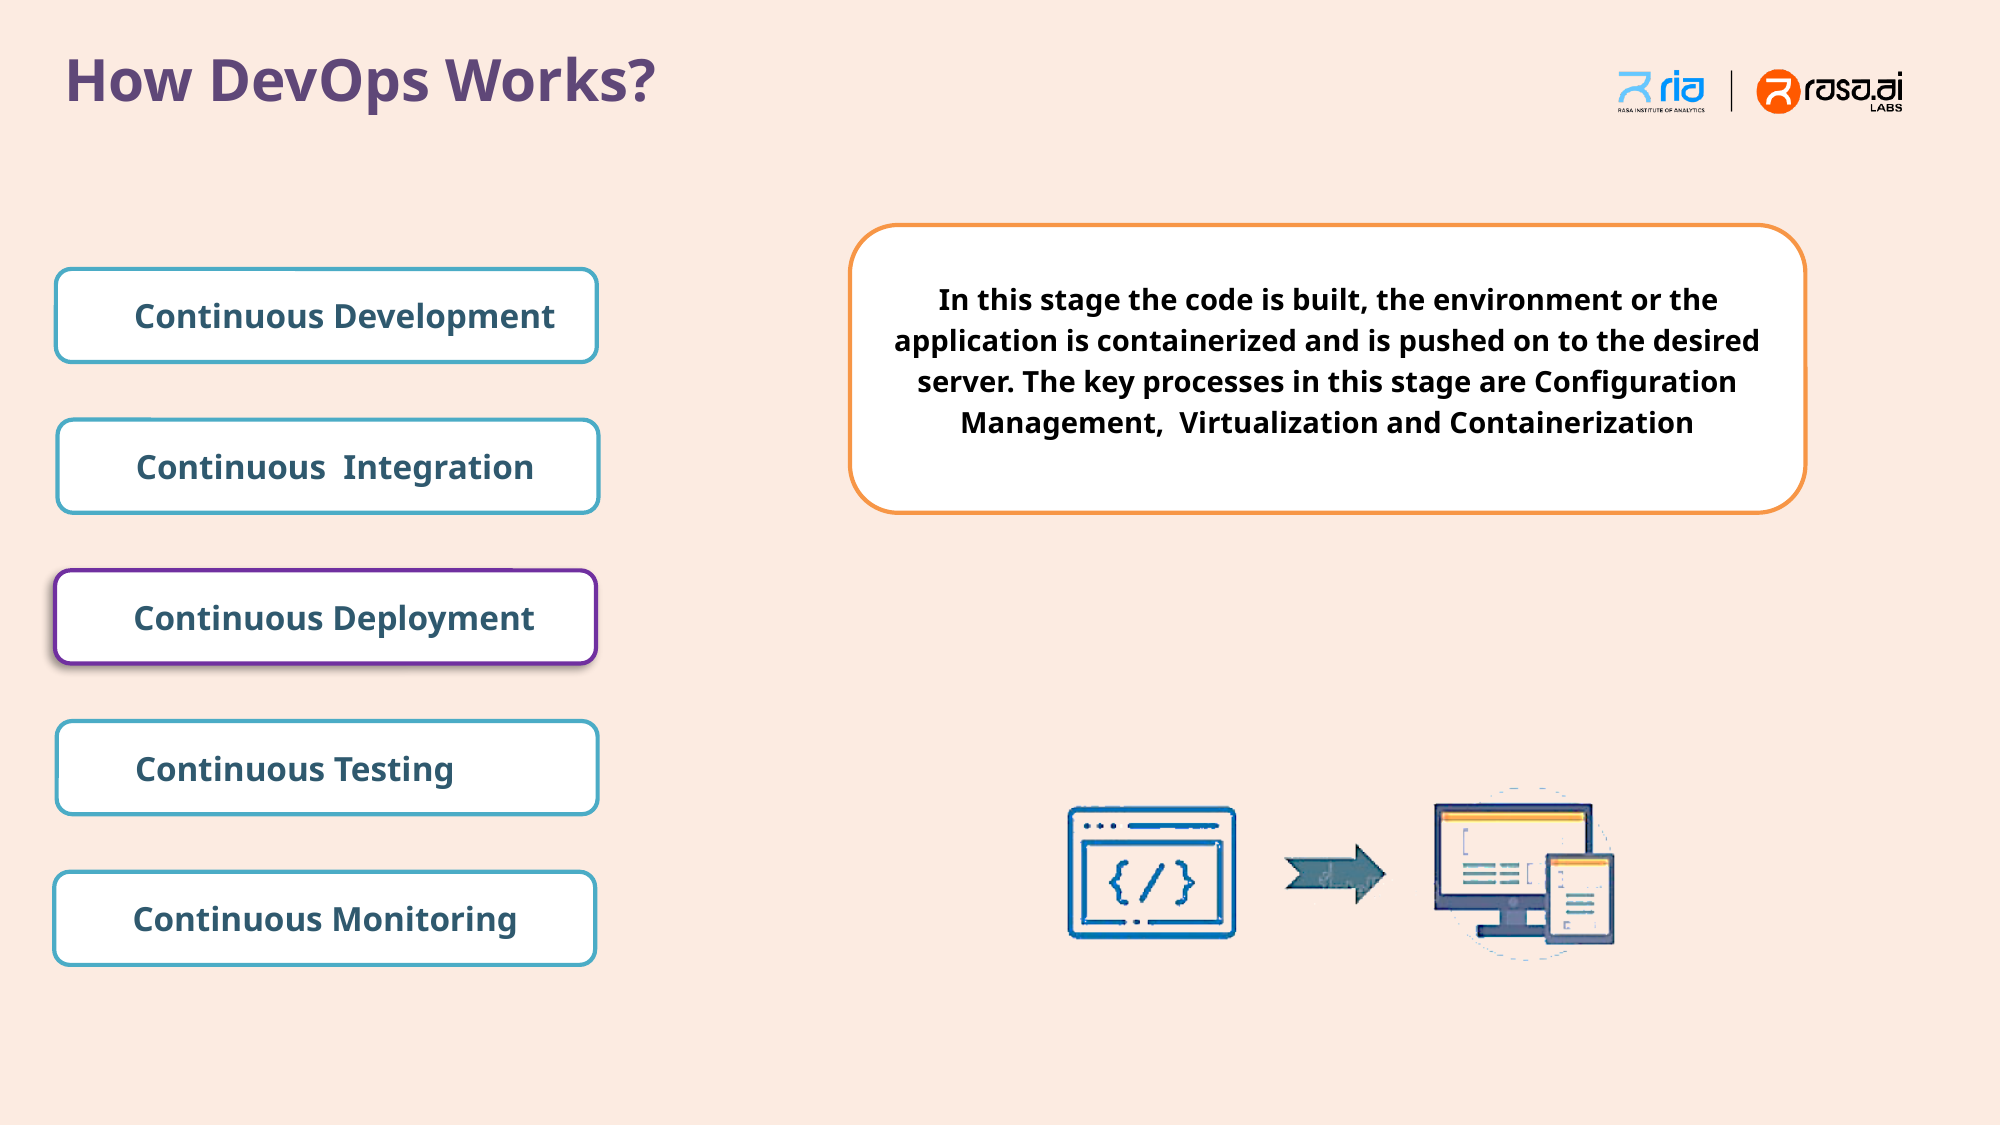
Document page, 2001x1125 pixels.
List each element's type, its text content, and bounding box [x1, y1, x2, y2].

text_box Continuous Development [53, 266, 599, 365]
picture [1616, 67, 1902, 114]
text_box Continuous Testing [54, 718, 600, 817]
text_box Continuous Integration [55, 417, 601, 515]
text_box How DevOps Works? [62, 41, 734, 114]
text_box In this stage the code is built, the environment or the application is containerized and is pushed on to the desired server. The key processes in this stage are Configuration Management, Virtualization and Containerization [873, 275, 1782, 440]
text_box [847, 222, 1808, 515]
text_box Continuous Deployment [52, 568, 599, 666]
picture [1049, 749, 1641, 1001]
text_box Continuous Monitoring [52, 869, 598, 967]
